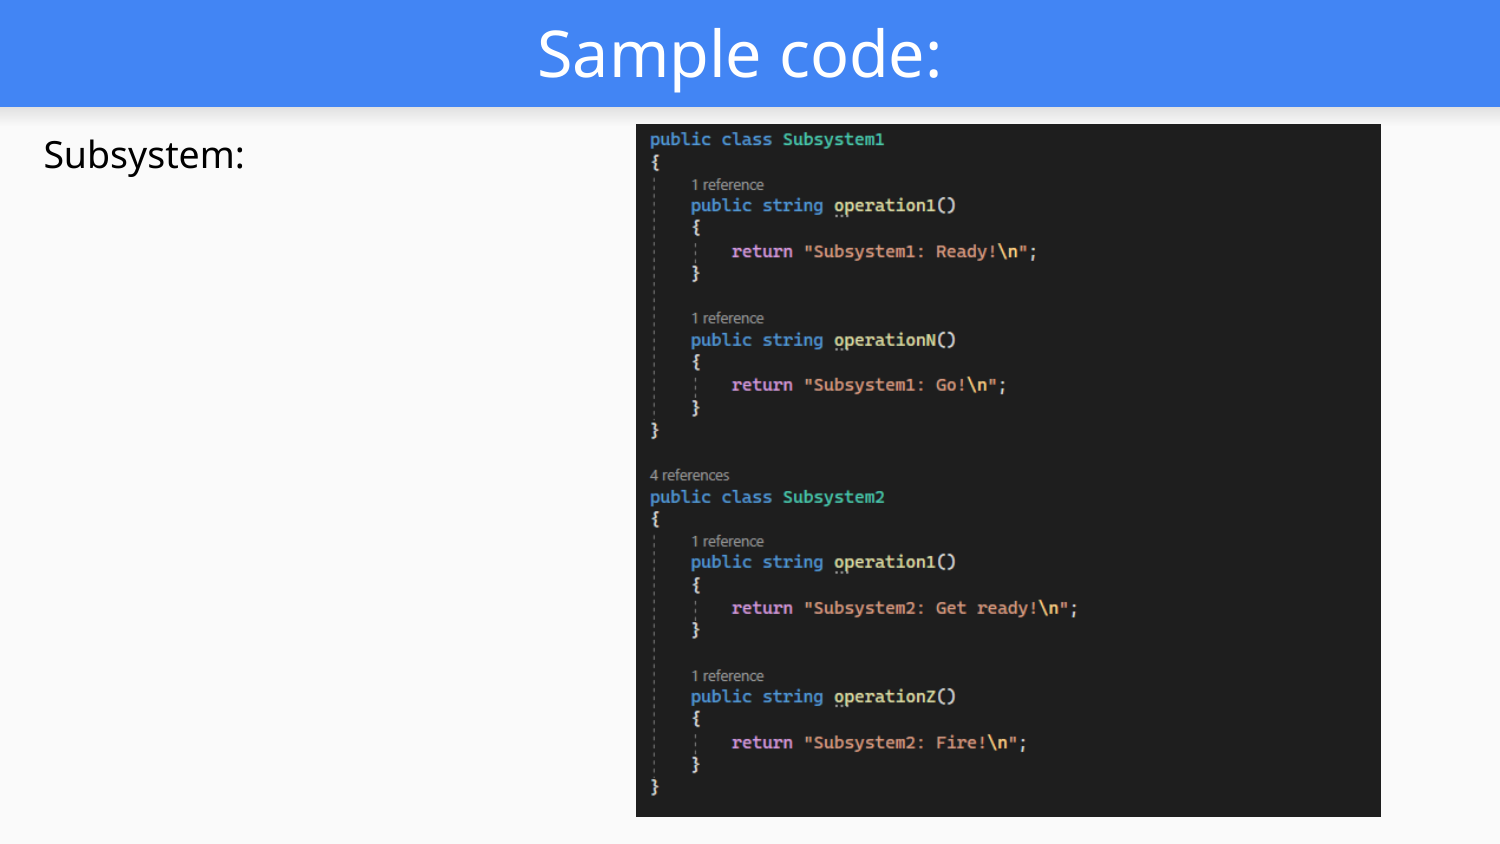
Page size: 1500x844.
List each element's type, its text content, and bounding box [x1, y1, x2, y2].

title Sample code: [16, 2, 1464, 102]
picture [636, 124, 1382, 818]
text_box Subsystem: [28, 116, 521, 192]
